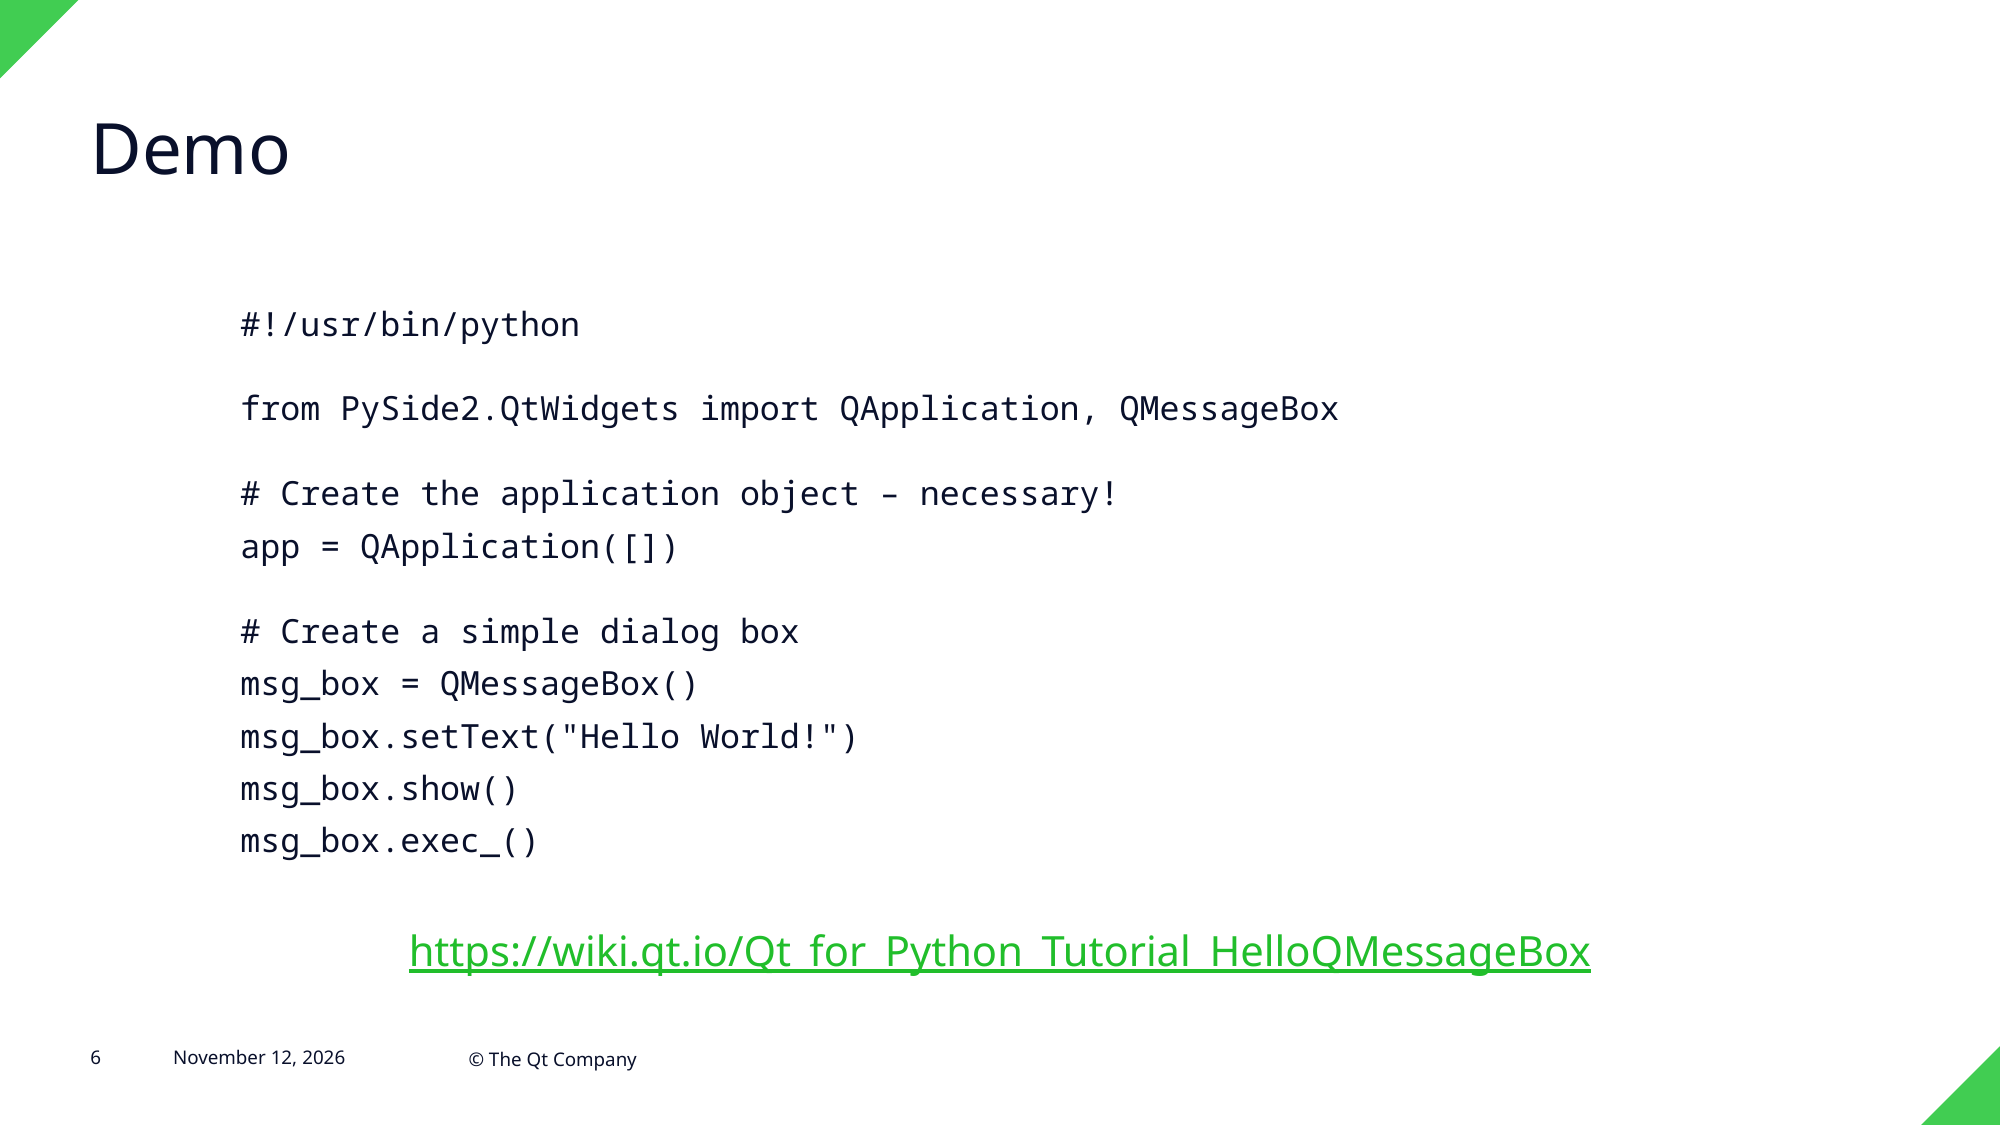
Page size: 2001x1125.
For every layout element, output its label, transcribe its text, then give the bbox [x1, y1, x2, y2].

list #!/usr/bin/python from PySide2.QtWidgets import QApplication, QMessageBox # Create the application object – necessary! app = QApplication([]) # Create a simple dialog box msg_box = QMessageBox() msg_box.setText("Hello World!") msg_box.show() msg_box.exec_() https://wiki.qt.io/Qt_for_Python_Tutorial_HelloQMessageBox [90, 302, 1910, 1012]
footer © The Qt Company [468, 1046, 1910, 1071]
slide_number 6 [90, 1046, 174, 1071]
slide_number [174, 1046, 468, 1071]
title Demo [90, 113, 1910, 268]
